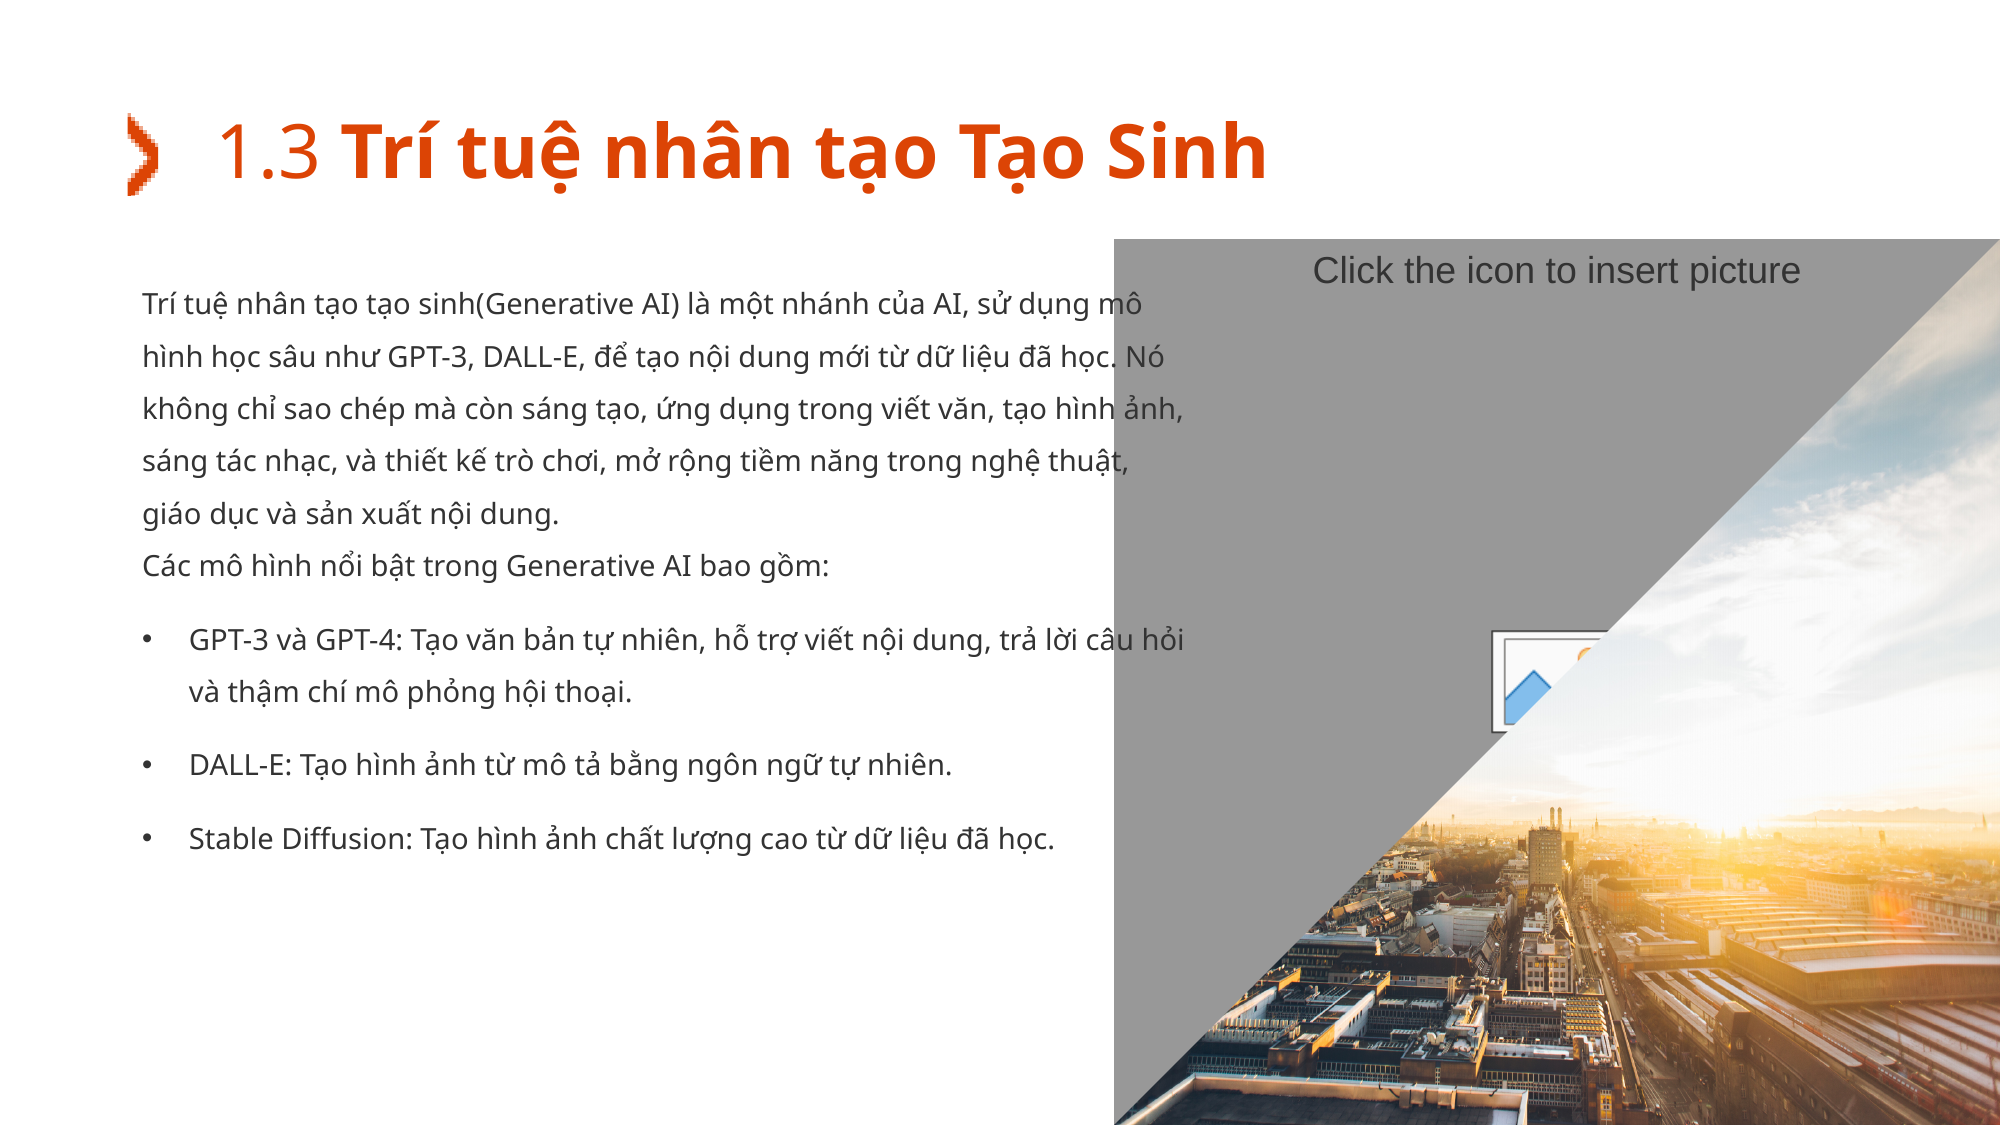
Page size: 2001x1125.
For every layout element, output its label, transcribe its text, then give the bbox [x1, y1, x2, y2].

list Trí tuệ nhân tạo tạo sinh(Generative AI) là một nhánh của AI, sử dụng mô hình học sâu như GPT-3, DALL-E, để tạo nội dung mới từ dữ liệu đã học. Nó không chỉ sao chép mà còn sáng tạo, ứng dụng trong viết văn, tạo hình ảnh, sáng tác nhạc, và thiết kế trò chơi, mở rộng tiềm năng trong nghệ thuật, giáo dục và sản xuất nội dung. Các mô hình nổi bật trong Generative AI bao gồm: GPT-3 và GPT-4: Tạo văn bản tự nhiên, hỗ trợ viết nội dung, trả lời câu hỏi và thậm chí mô phỏng hội thoại. DALL-E: Tạo hình ảnh từ mô tả bằng ngôn ngữ tự nhiên. Stable Diffusion: Tạo hình ảnh chất lượng cao từ dữ liệu đã học. [127, 208, 1210, 1103]
picture [1114, 239, 2000, 1125]
title 1.3 Trí tuệ nhân tạo Tạo Sinh [213, 113, 1331, 196]
